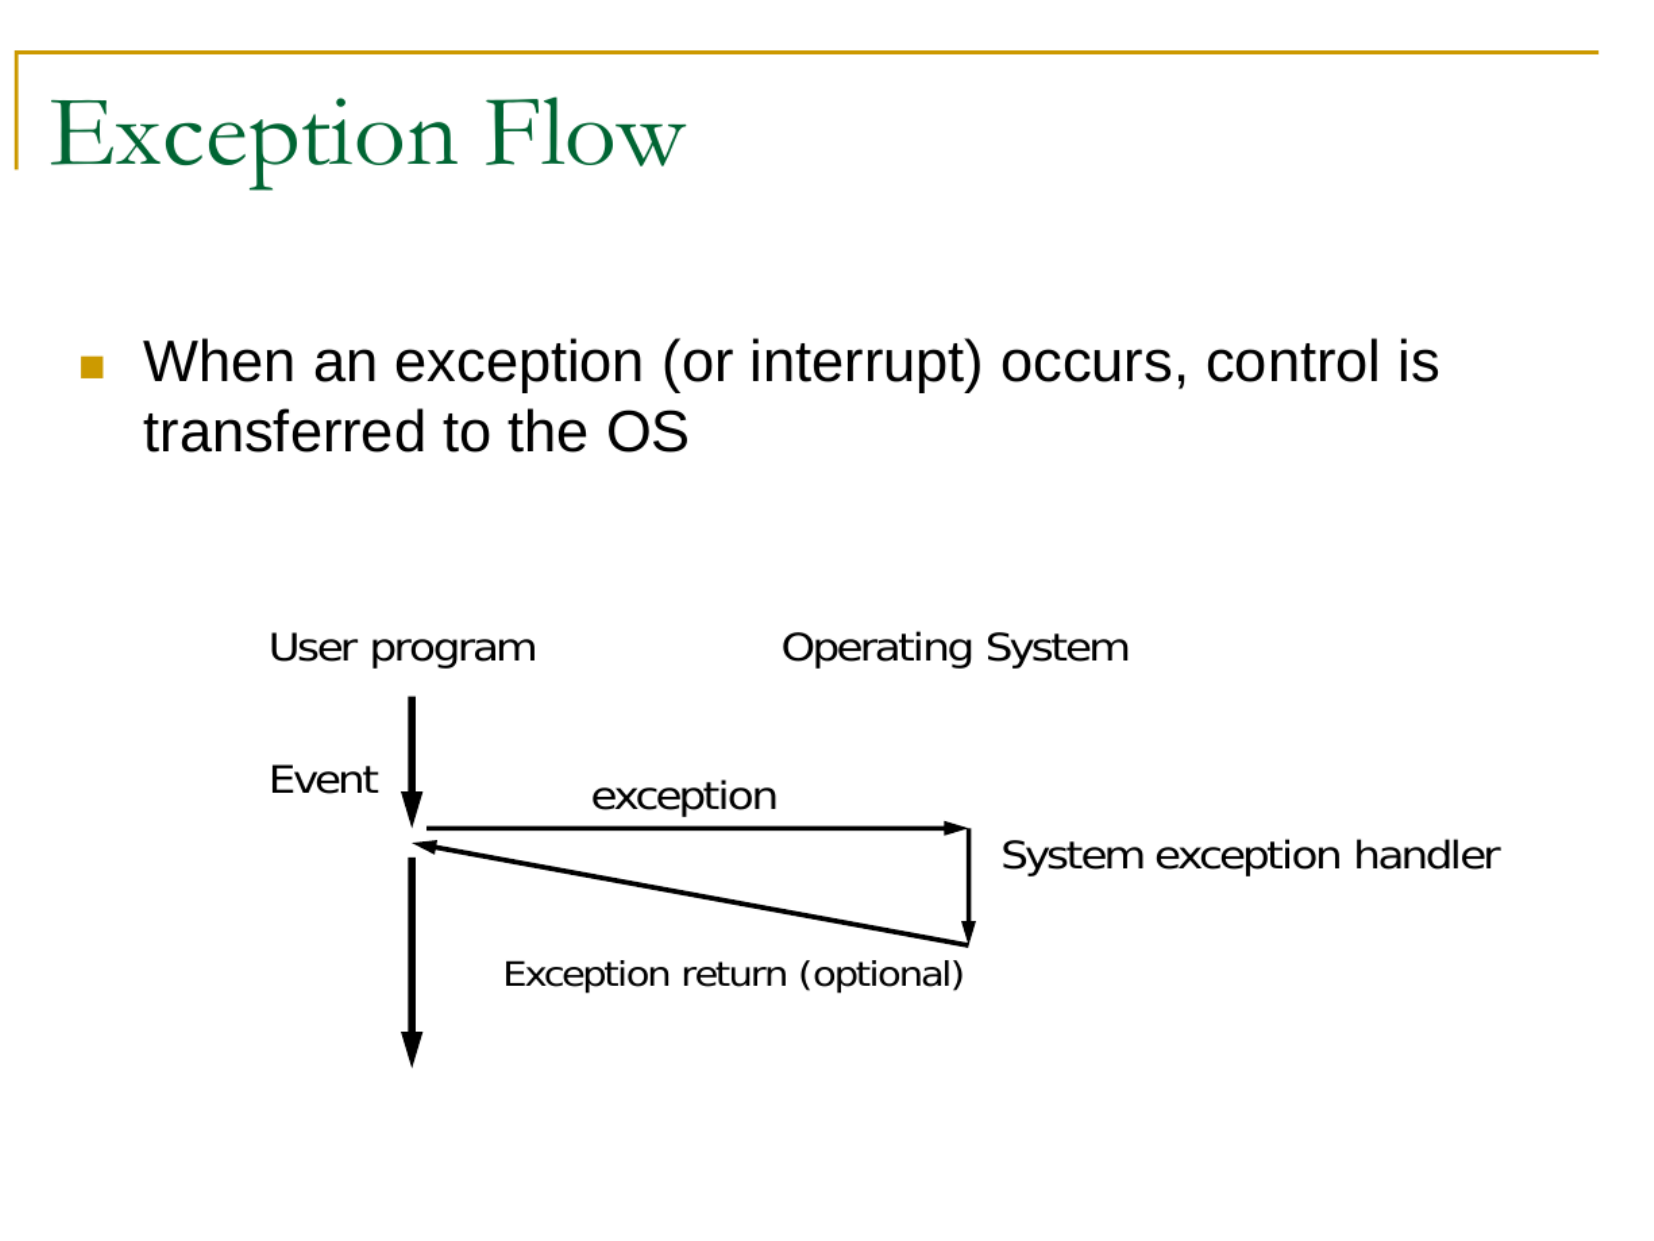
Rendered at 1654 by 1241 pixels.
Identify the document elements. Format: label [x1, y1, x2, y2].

picture [0, 32, 1654, 1126]
